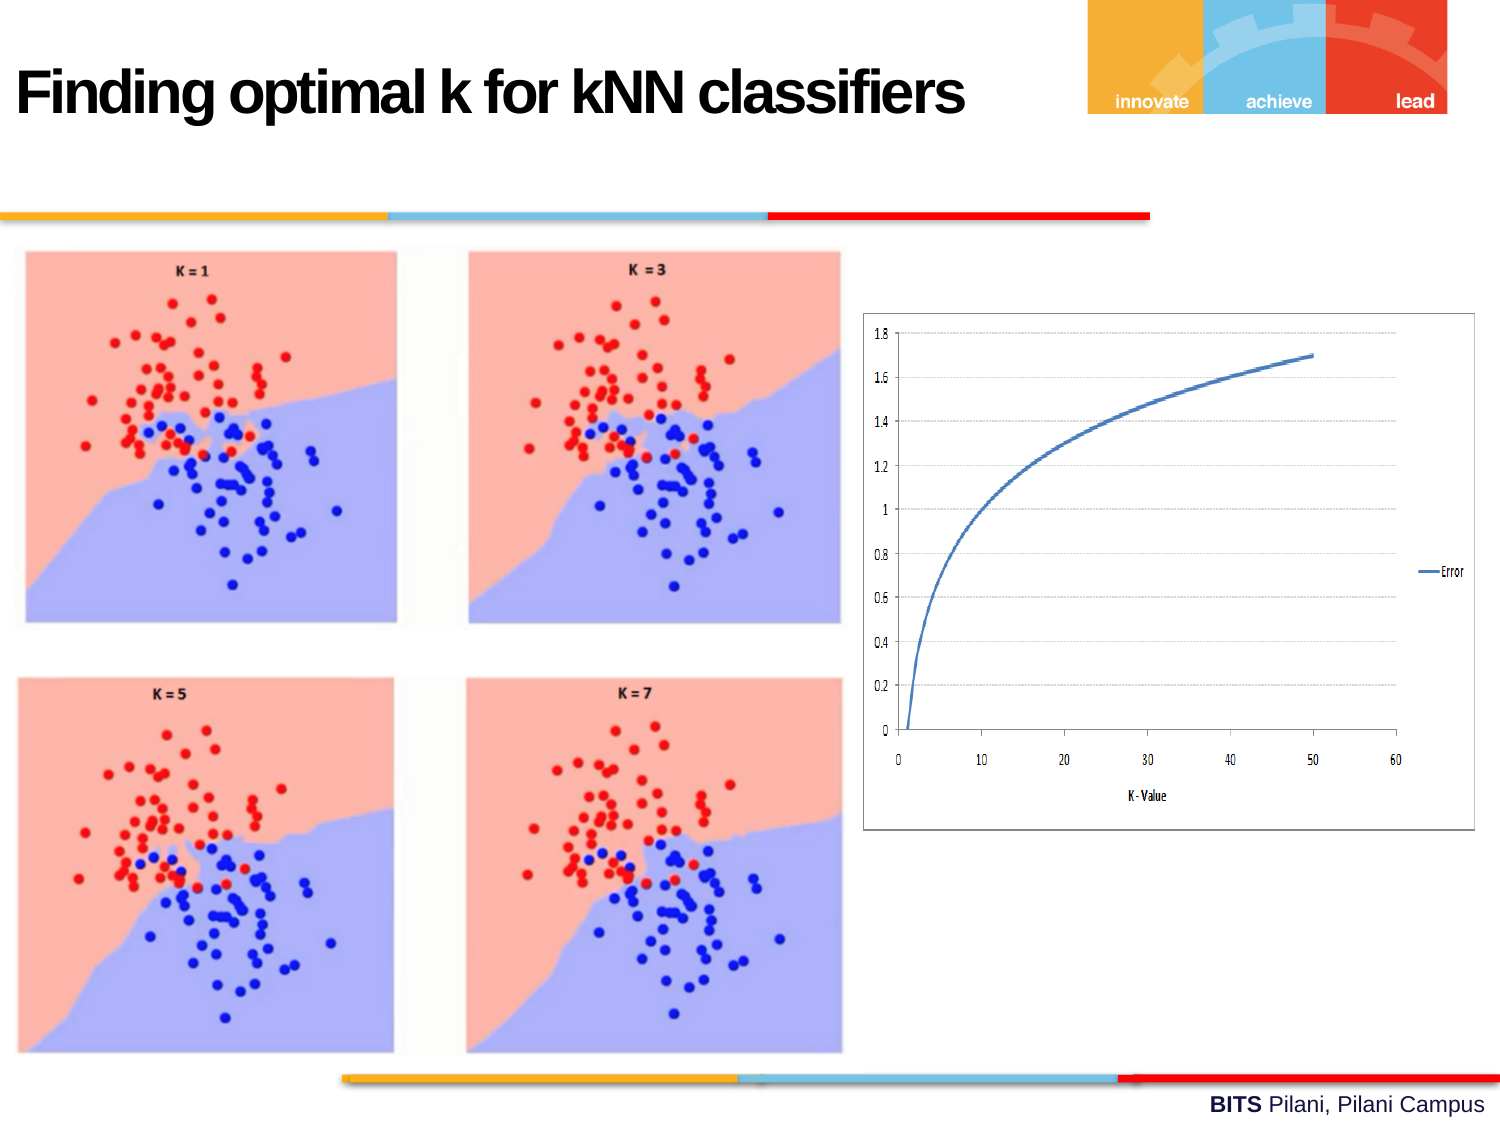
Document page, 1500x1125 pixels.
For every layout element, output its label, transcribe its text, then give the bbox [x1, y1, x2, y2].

picture [1087, 0, 1448, 114]
picture [0, 237, 1476, 1073]
title Finding optimal k for kNN classifiers [0, 26, 1147, 152]
